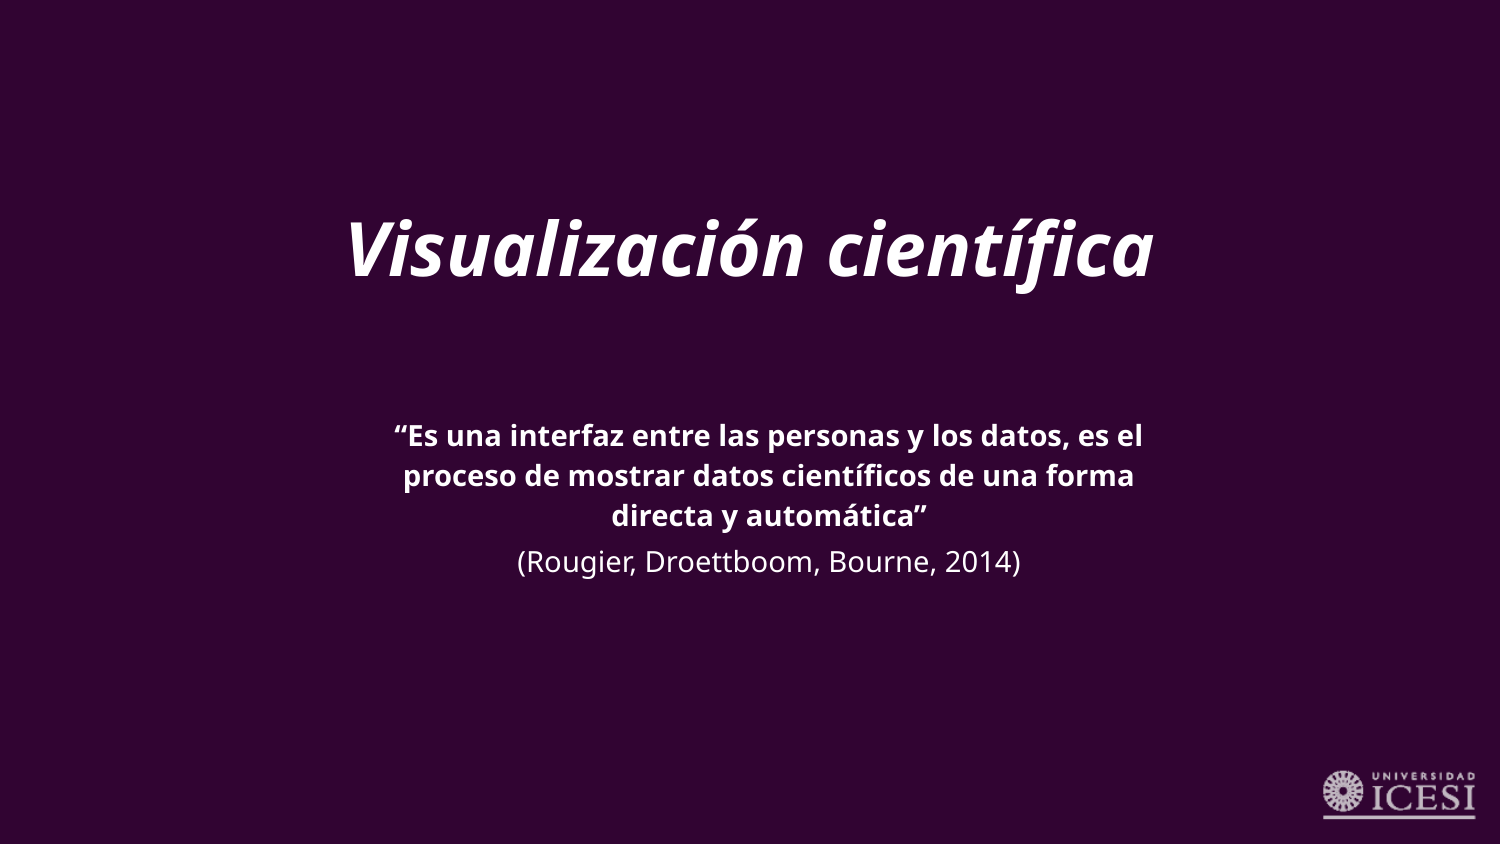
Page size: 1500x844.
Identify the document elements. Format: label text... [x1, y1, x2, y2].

text_box (Rougier, Droettboom, Bourne, 2014) [497, 535, 1041, 581]
title Visualización científica [51, 177, 1449, 316]
text_box “Es una interfaz entre las personas y los datos, es el proceso de mostrar datos científicos de una forma directa y automática” [374, 375, 1164, 570]
picture [440, 746, 1500, 844]
